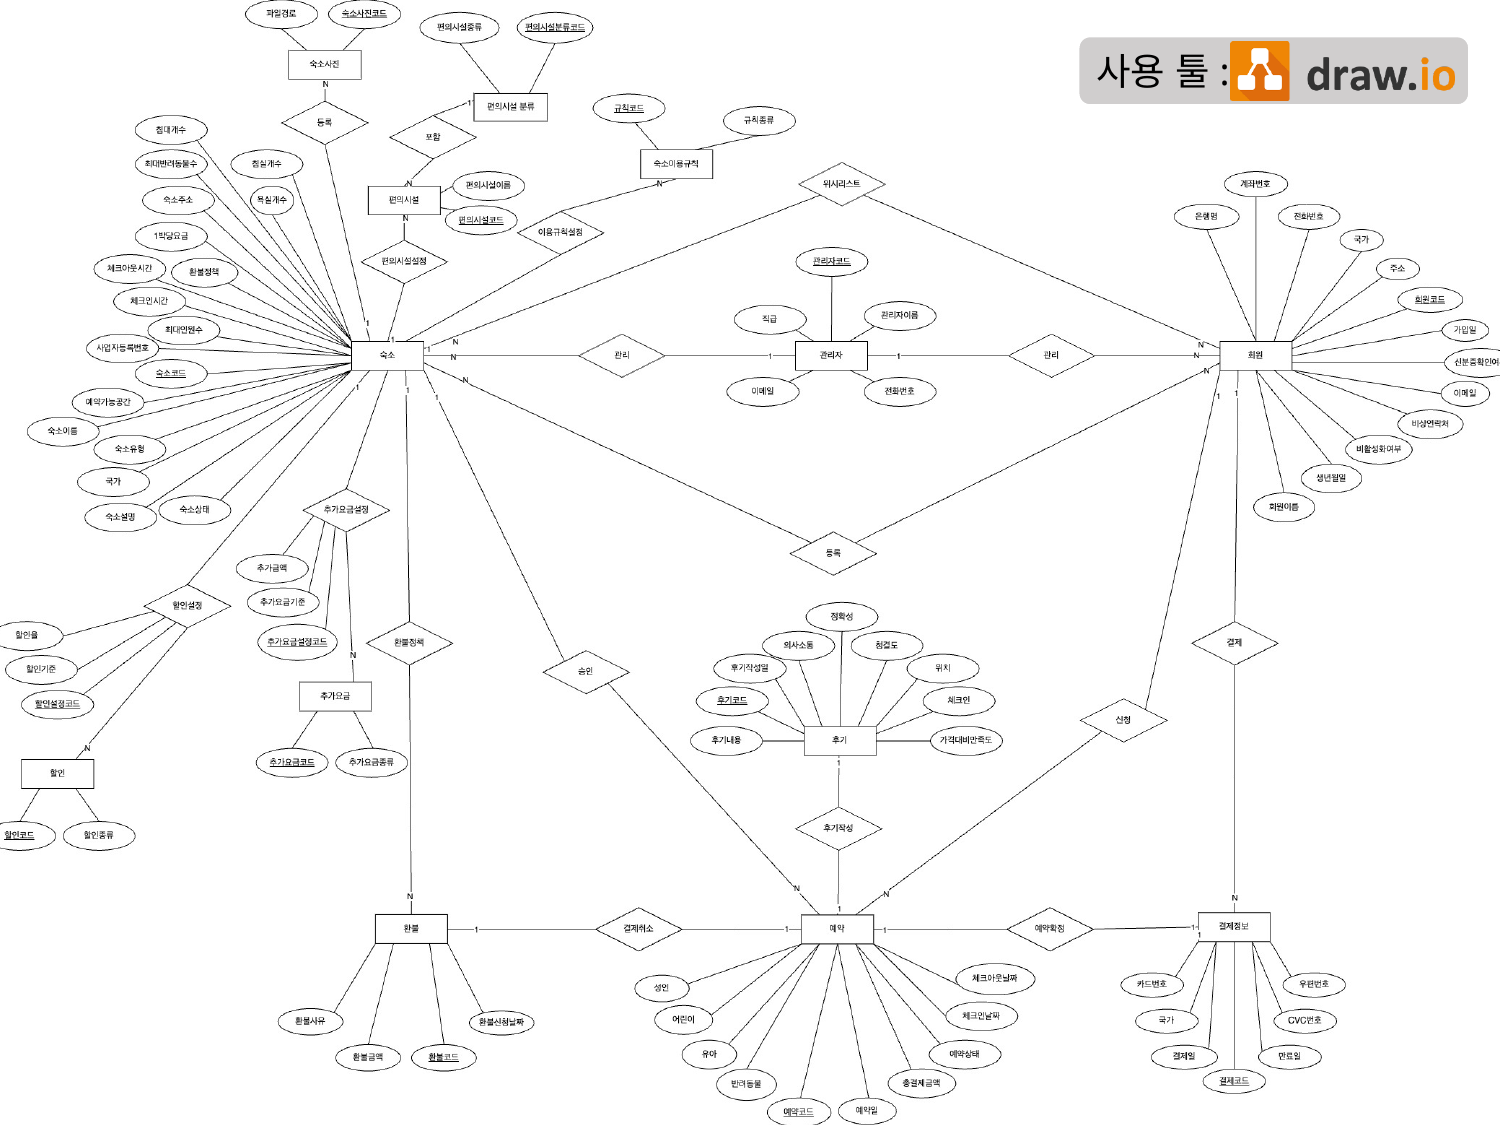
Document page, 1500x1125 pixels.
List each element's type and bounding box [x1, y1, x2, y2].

text_box [0, 0, 1500, 1125]
